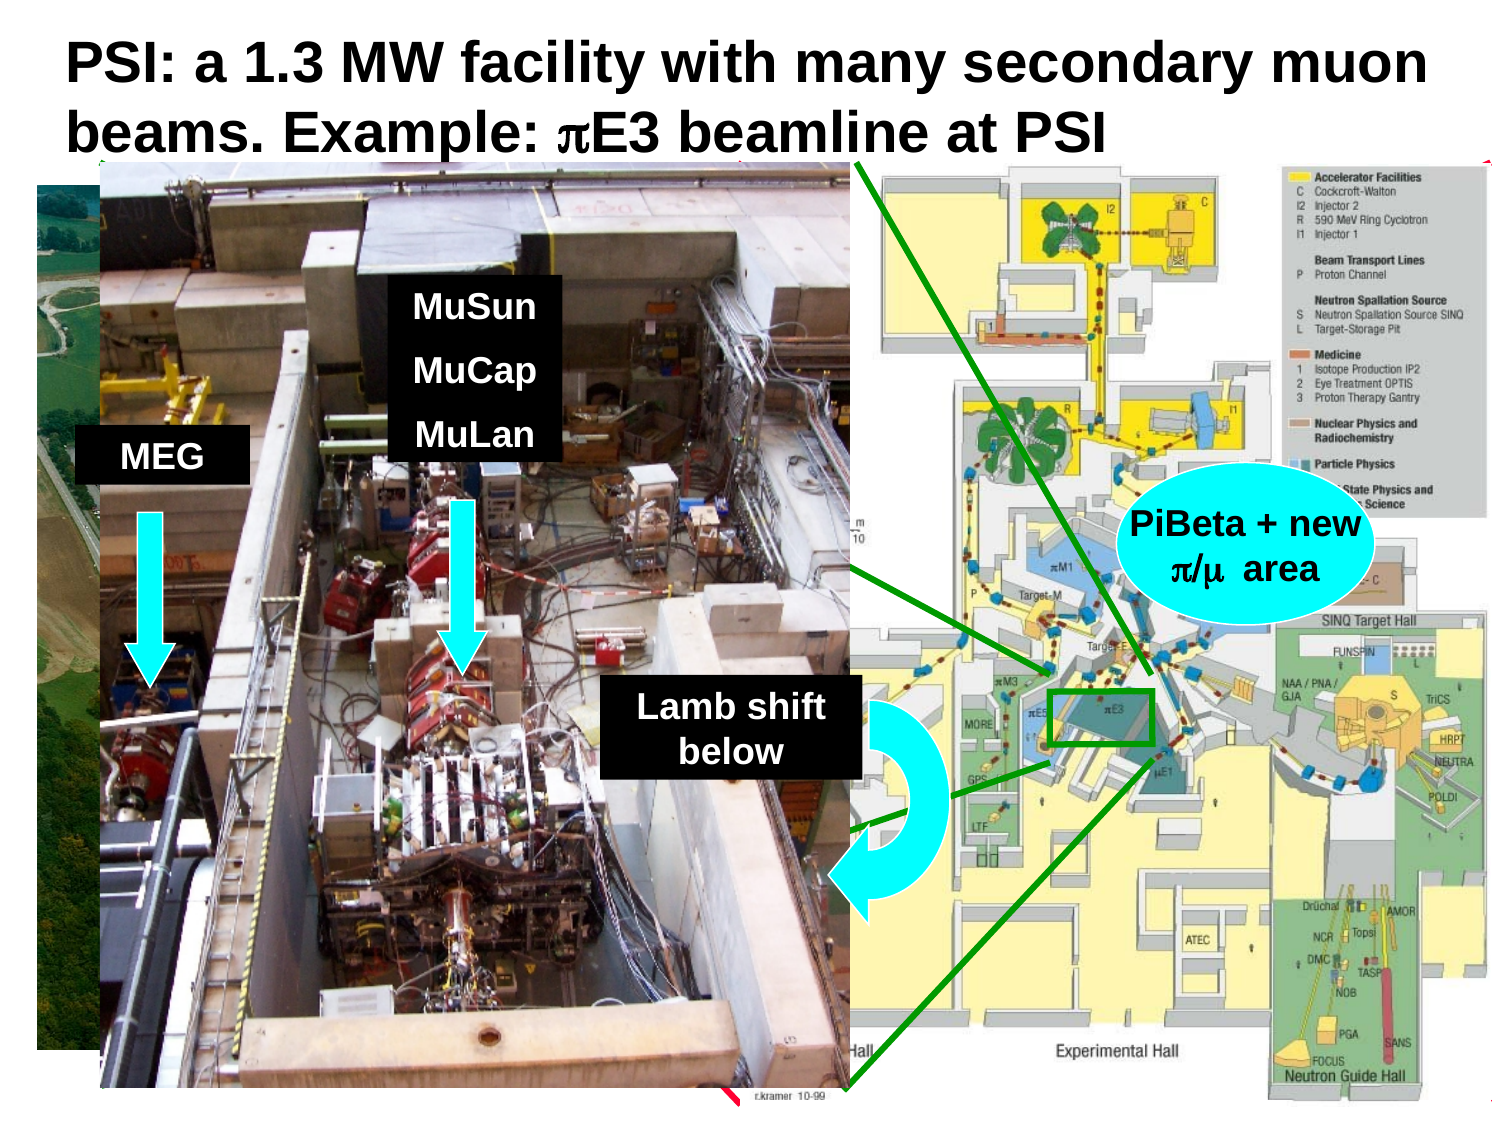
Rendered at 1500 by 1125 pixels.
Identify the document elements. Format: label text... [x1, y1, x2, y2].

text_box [99, 162, 1154, 1091]
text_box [387, 274, 563, 676]
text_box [74, 424, 251, 688]
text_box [599, 674, 951, 901]
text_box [407, 162, 1491, 1107]
title PSI: a 1.3 MW facility with many secondary muon beams. Example: pE3 beamline at PSI [50, 0, 1450, 184]
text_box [37, 185, 94, 1051]
